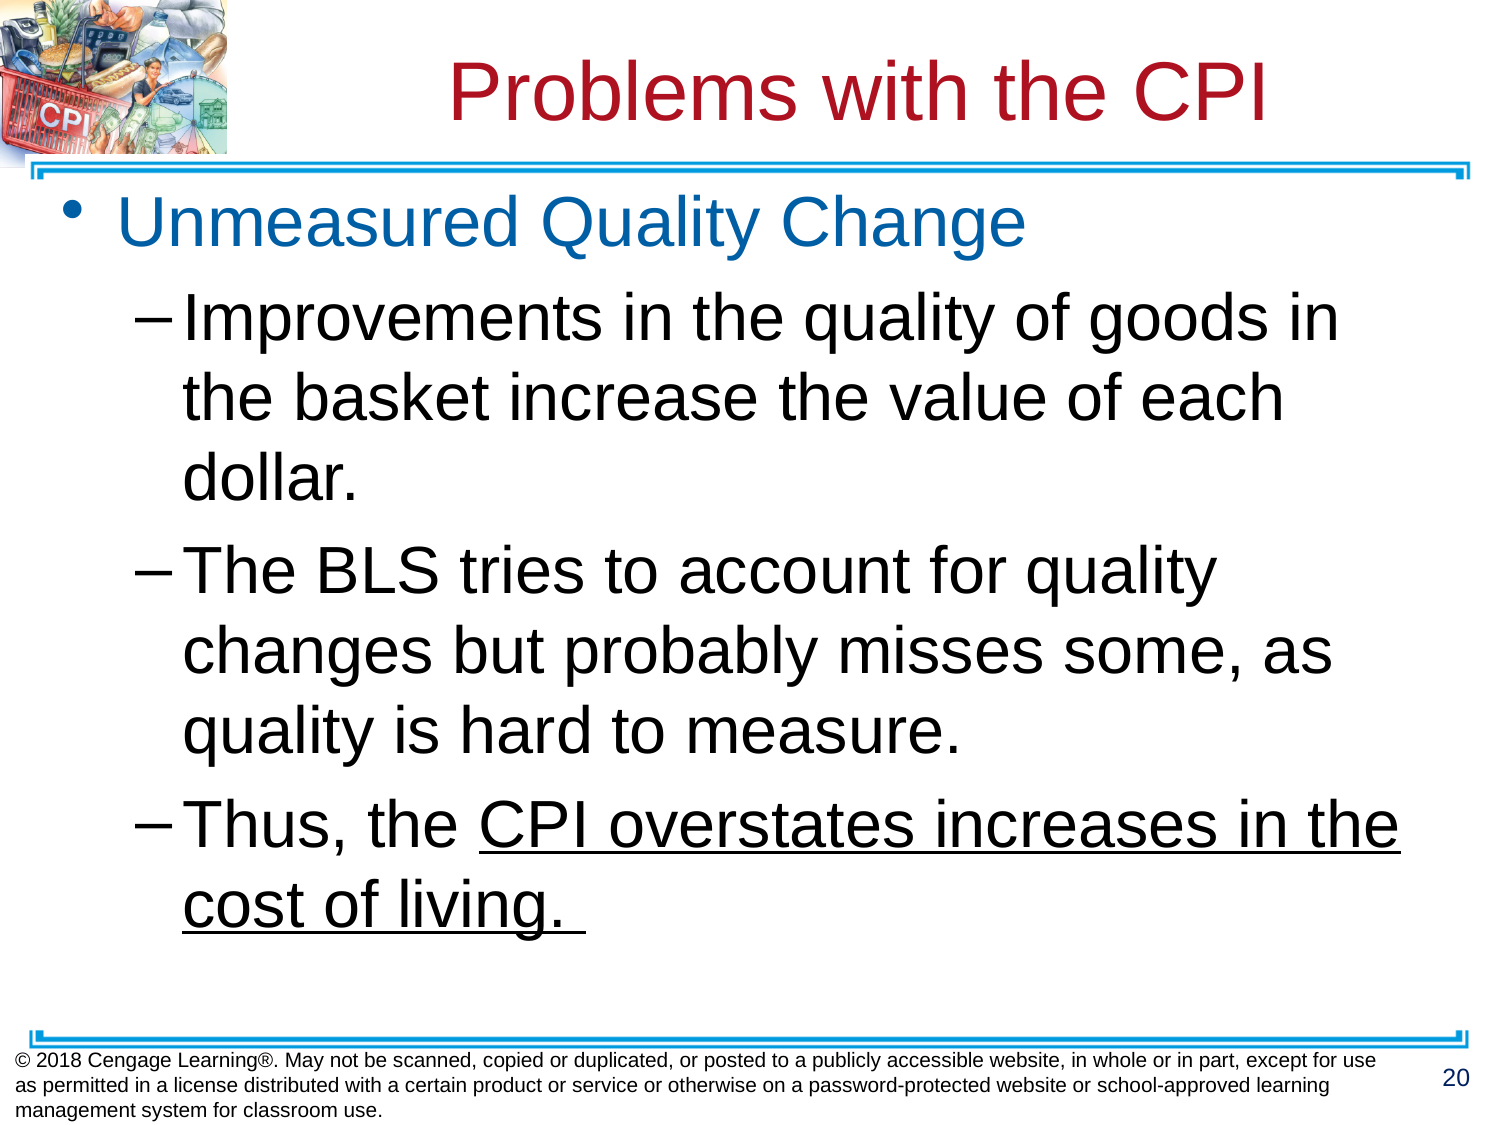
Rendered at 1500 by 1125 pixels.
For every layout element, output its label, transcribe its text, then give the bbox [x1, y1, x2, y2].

slide_number 20 [1412, 1052, 1500, 1117]
title Problems with the CPI [219, 16, 1500, 158]
picture [1455, 1024, 1475, 1053]
picture [0, 0, 1475, 186]
list Unmeasured Quality Change Improvements in the quality of goods in the basket increase the value of each dollar. The BLS tries to account for quality changes but probably misses some, as quality is hard to measure. Thus, the CPI overstates increases in the cost of living. [45, 168, 1455, 1055]
picture [25, 1024, 45, 1043]
footer © 2018 Cengage Learning®. May not be scanned, copied or duplicated, or posted to a publicly accessible website, in whole or in part, except for use as permitted in a license distributed with a certain product or service or otherwise on a password-protected website or school-approved learning management system for classroom use. [0, 1043, 1412, 1125]
